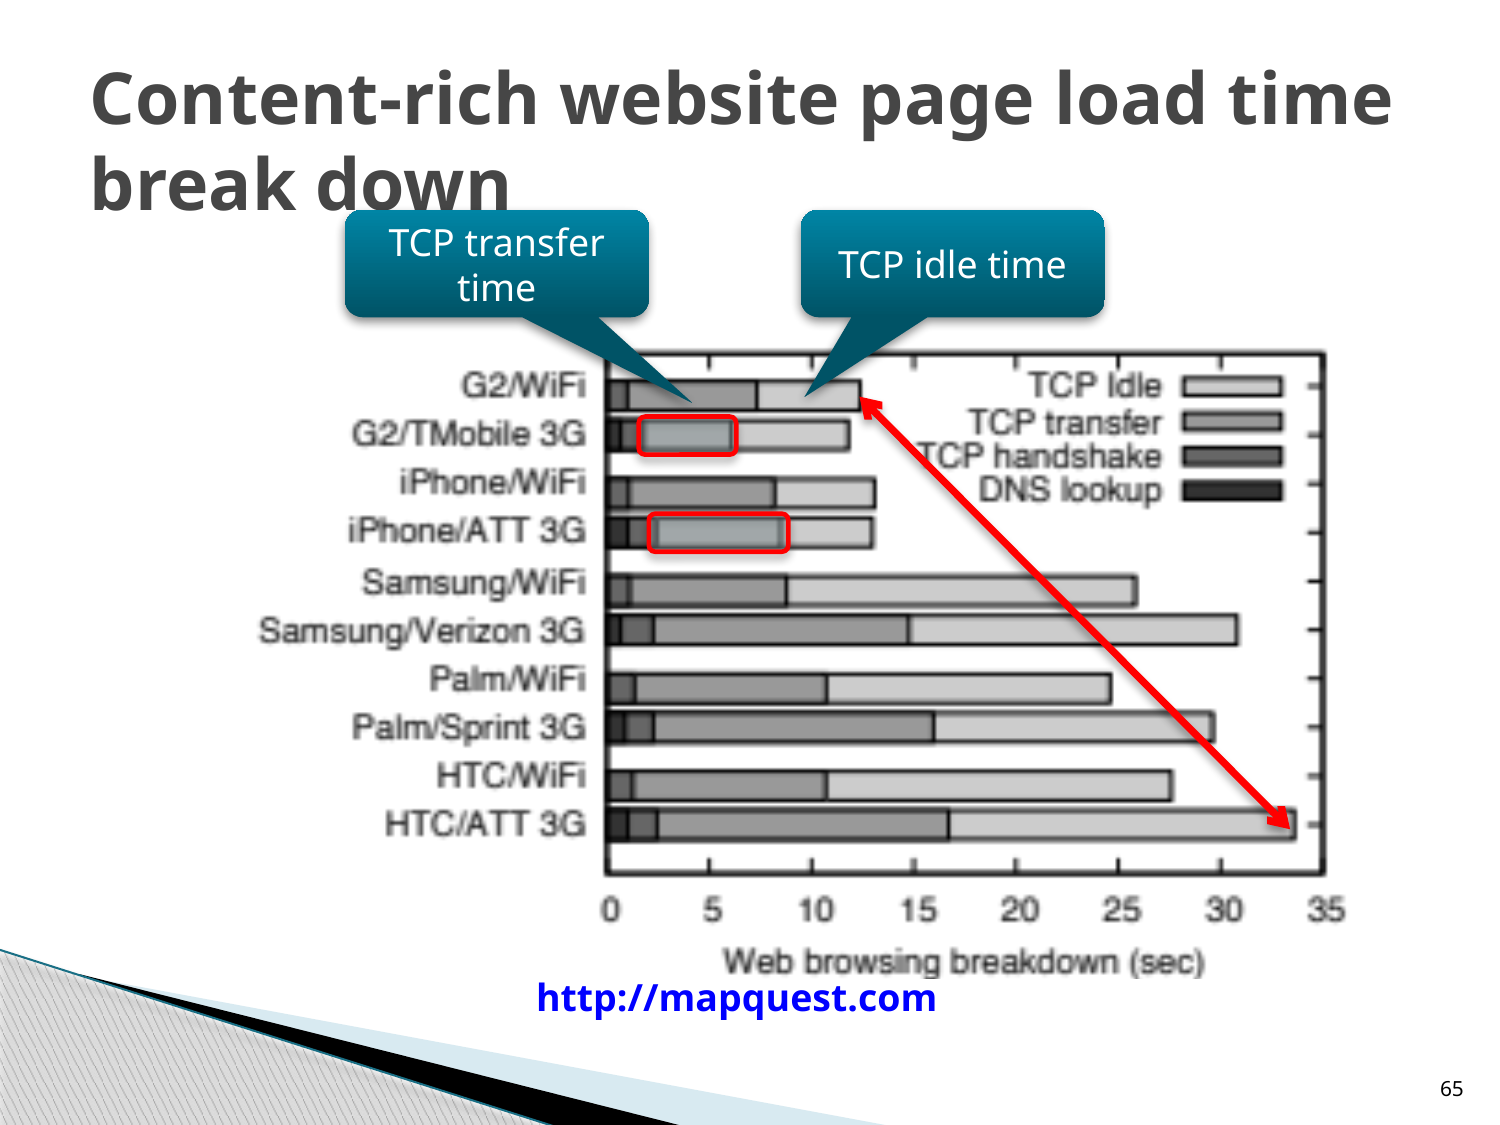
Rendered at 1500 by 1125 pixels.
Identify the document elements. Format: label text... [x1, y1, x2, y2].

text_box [858, 397, 1292, 829]
text_box TCP transfer time [344, 209, 649, 317]
title Content-rich website page load time break down [75, 45, 1425, 233]
picture [137, 317, 1357, 979]
text_box TCP idle time [800, 209, 1105, 317]
text_box http://mapquest.com [467, 990, 1007, 1026]
slide_number 65 [1418, 1051, 1479, 1112]
